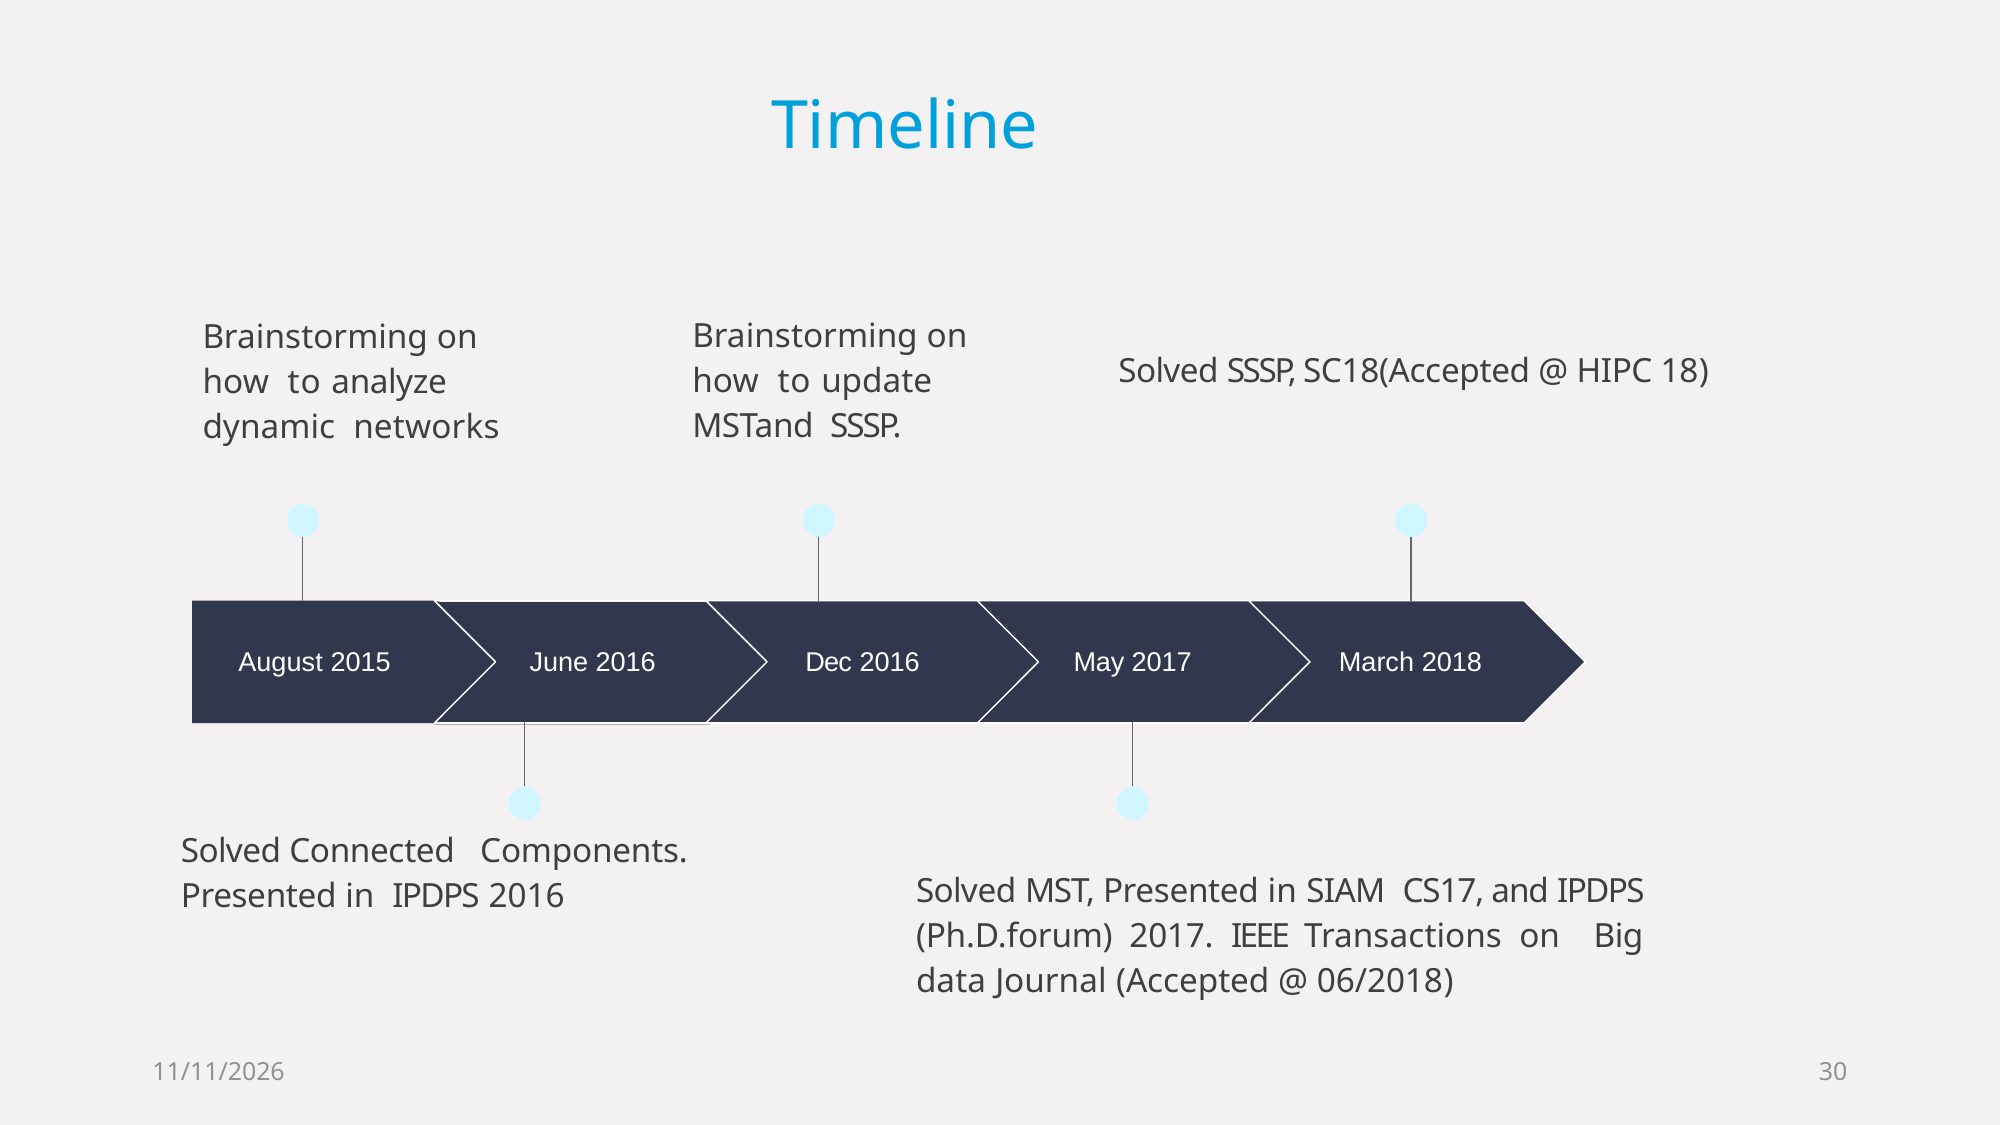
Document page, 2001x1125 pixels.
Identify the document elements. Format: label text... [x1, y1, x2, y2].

text_box Brainstorming on how to update MSTand SSSP. [690, 306, 1020, 444]
text_box [1394, 504, 1428, 537]
text_box Solved Connected Components. Presented in IPDPS 2016 [178, 822, 771, 915]
text_box [286, 504, 319, 537]
text_box Brainstorming on how to analyze dynamic networks [200, 308, 530, 446]
text_box June 2016 [527, 642, 659, 677]
text_box [802, 504, 835, 537]
text_box [434, 600, 766, 724]
text_box [192, 600, 494, 724]
text_box [508, 786, 541, 820]
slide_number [137, 1042, 588, 1103]
text_box May 2017 [1071, 642, 1195, 677]
slide_number 30 [1412, 1042, 1863, 1103]
text_box [1248, 600, 1586, 724]
text_box August 2015 [236, 642, 394, 677]
text_box March 2018 [1336, 642, 1485, 677]
text_box Timeline [302, 74, 1508, 169]
text_box Solved SSSP, SC18(Accepted @ HIPC 18) [1116, 341, 1754, 389]
text_box [705, 600, 1037, 724]
text_box Solved MST, Presented in SIAM CS17, and IPDPS (Ph.D.forum) 2017. IEEE Transactions on Big data Journal (Accepted @ 06/2018) [913, 861, 1644, 999]
text_box [977, 600, 1309, 724]
text_box [1116, 786, 1149, 820]
text_box Dec 2016 [803, 642, 922, 677]
